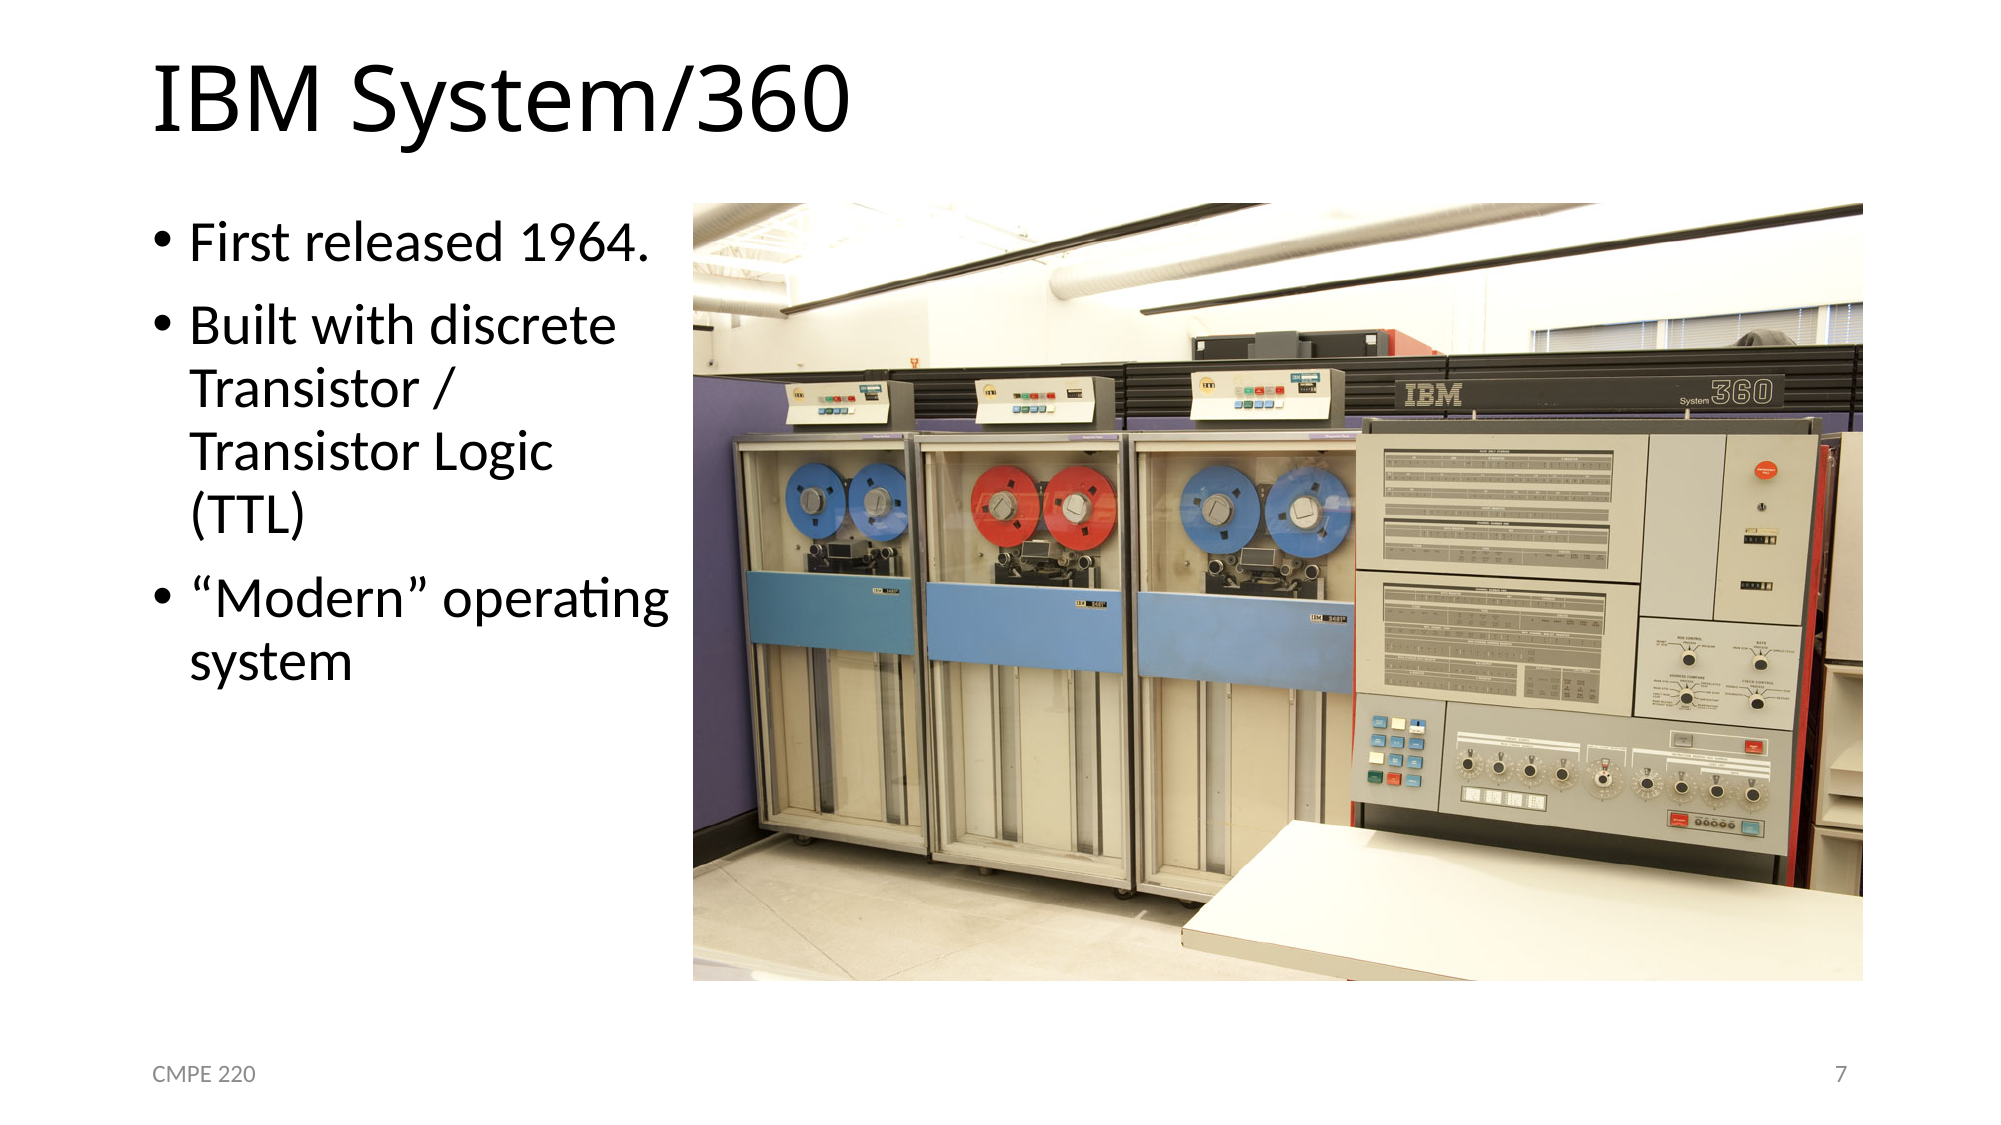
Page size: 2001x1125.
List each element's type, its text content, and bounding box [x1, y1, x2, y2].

title IBM System/360 [137, 0, 1863, 203]
slide_number 7 [1412, 1042, 1863, 1103]
slide_number CMPE 220 [137, 1042, 588, 1103]
list First released 1964. Built with discrete Transistor / Transistor Logic (TTL) “Modern” operating system [137, 203, 693, 996]
picture [692, 203, 1863, 981]
